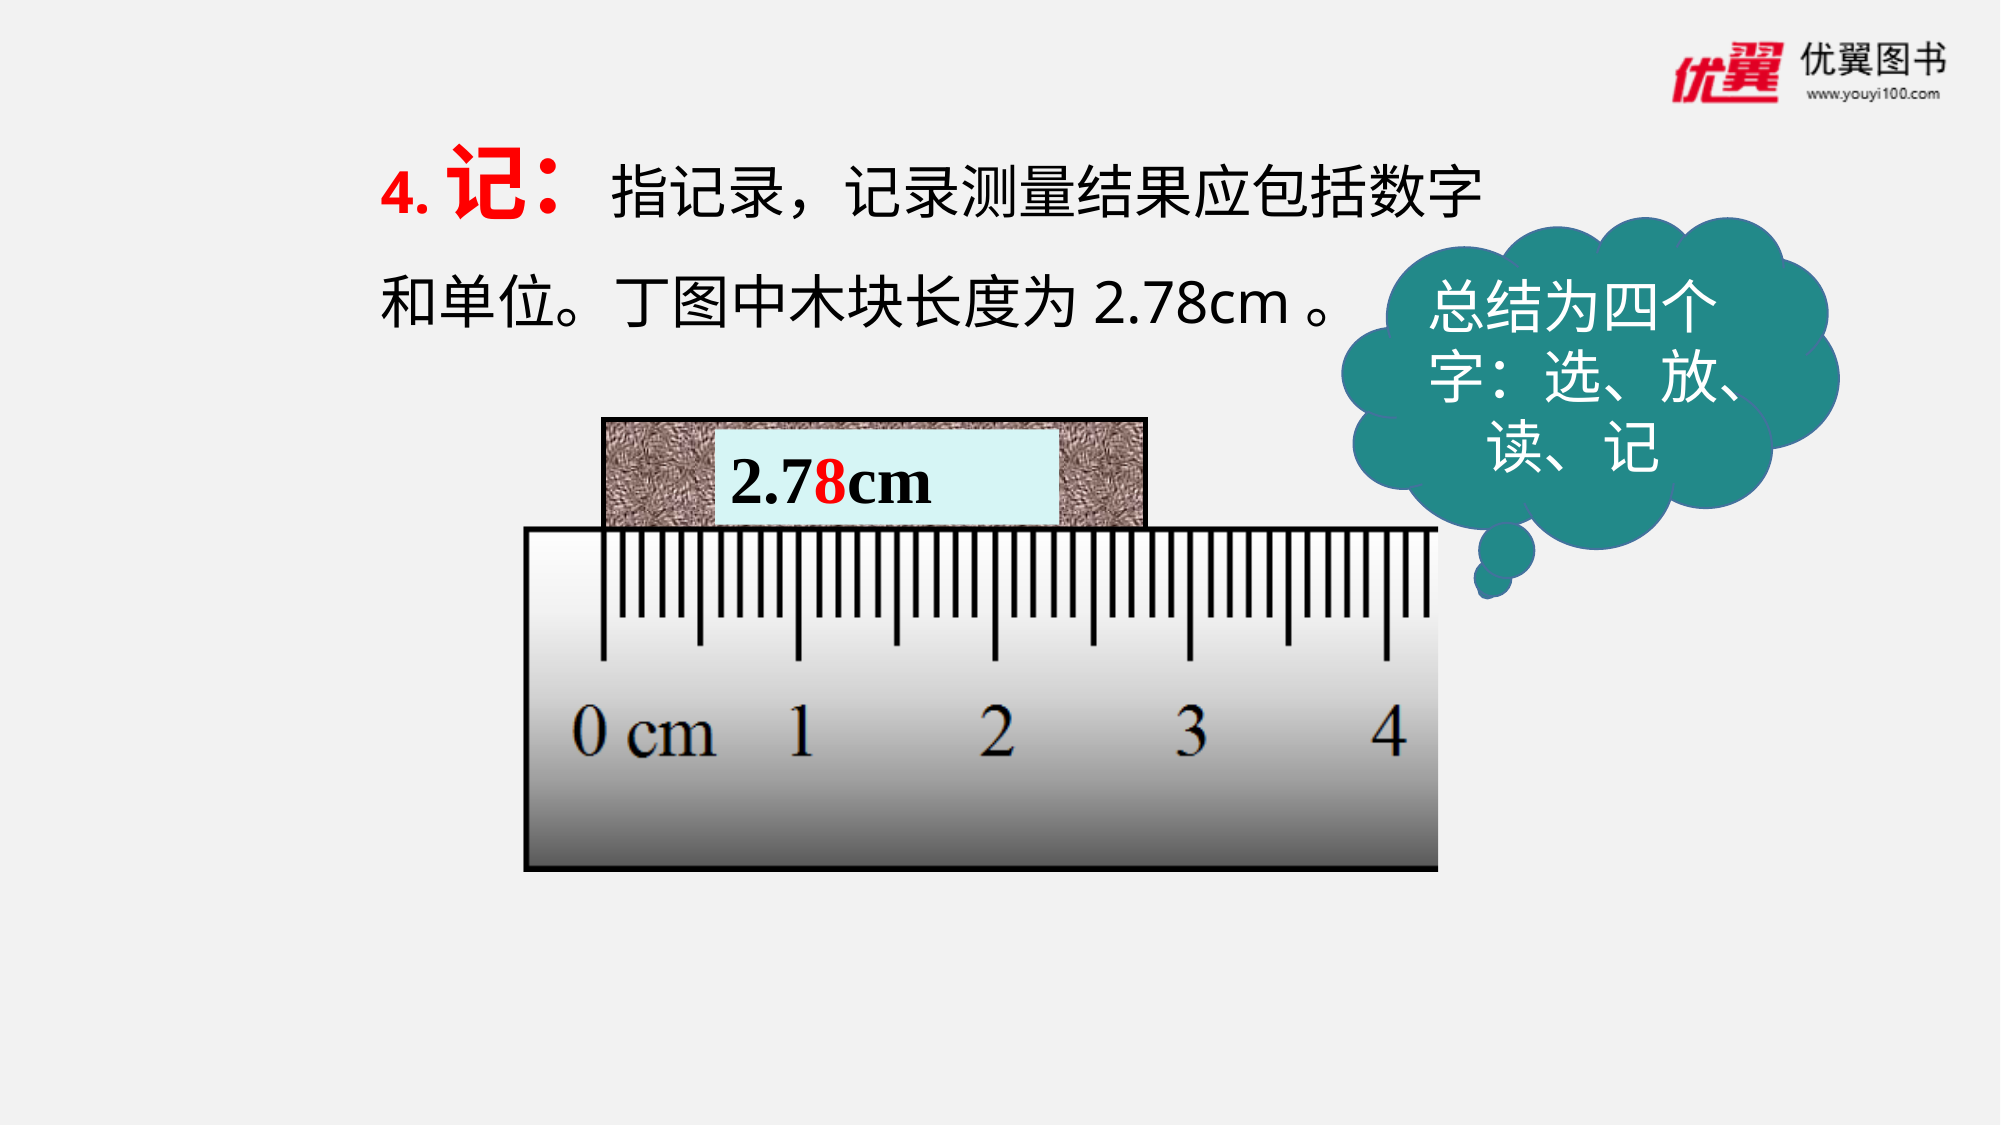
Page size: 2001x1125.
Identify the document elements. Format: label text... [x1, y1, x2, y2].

text_box 4.记：指记录，记录测量结果应包括数字和单位。丁图中木块长度为2.78cm。 [365, 72, 1548, 343]
text_box 总结为四个字：选、放、读、记 [1341, 217, 1840, 600]
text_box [522, 419, 1439, 872]
picture [0, 0, 2001, 1125]
